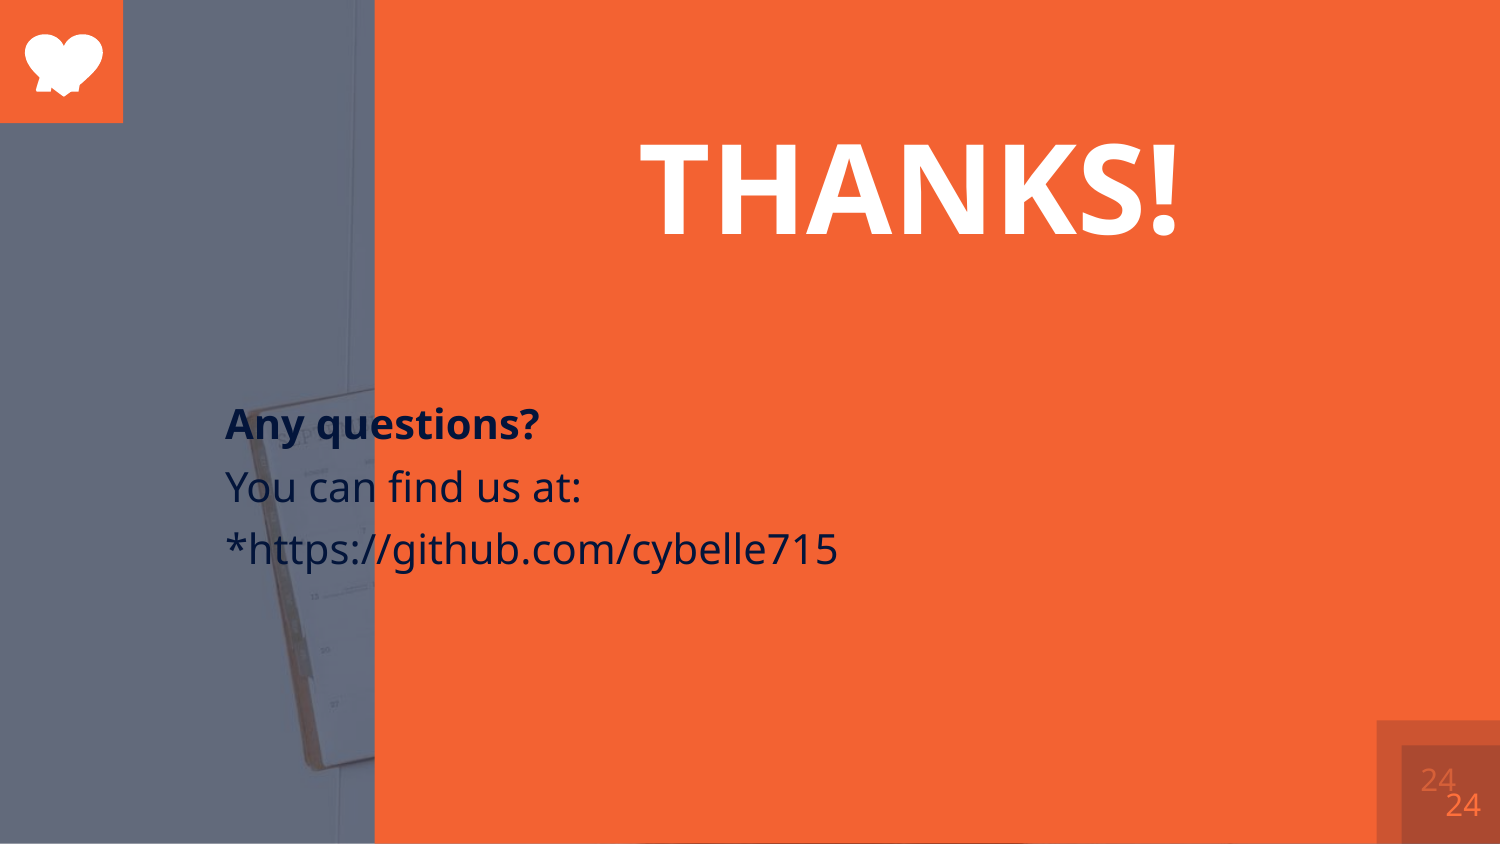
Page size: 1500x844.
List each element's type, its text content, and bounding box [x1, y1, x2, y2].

list THANKS! [487, 109, 1367, 421]
text_box Any questions? You can find us at: *https://github.com/cybelle715 [224, 397, 1104, 709]
text_box [24, 34, 103, 97]
slide_number 24 [1376, 720, 1500, 844]
text_box 24 [1401, 745, 1500, 844]
